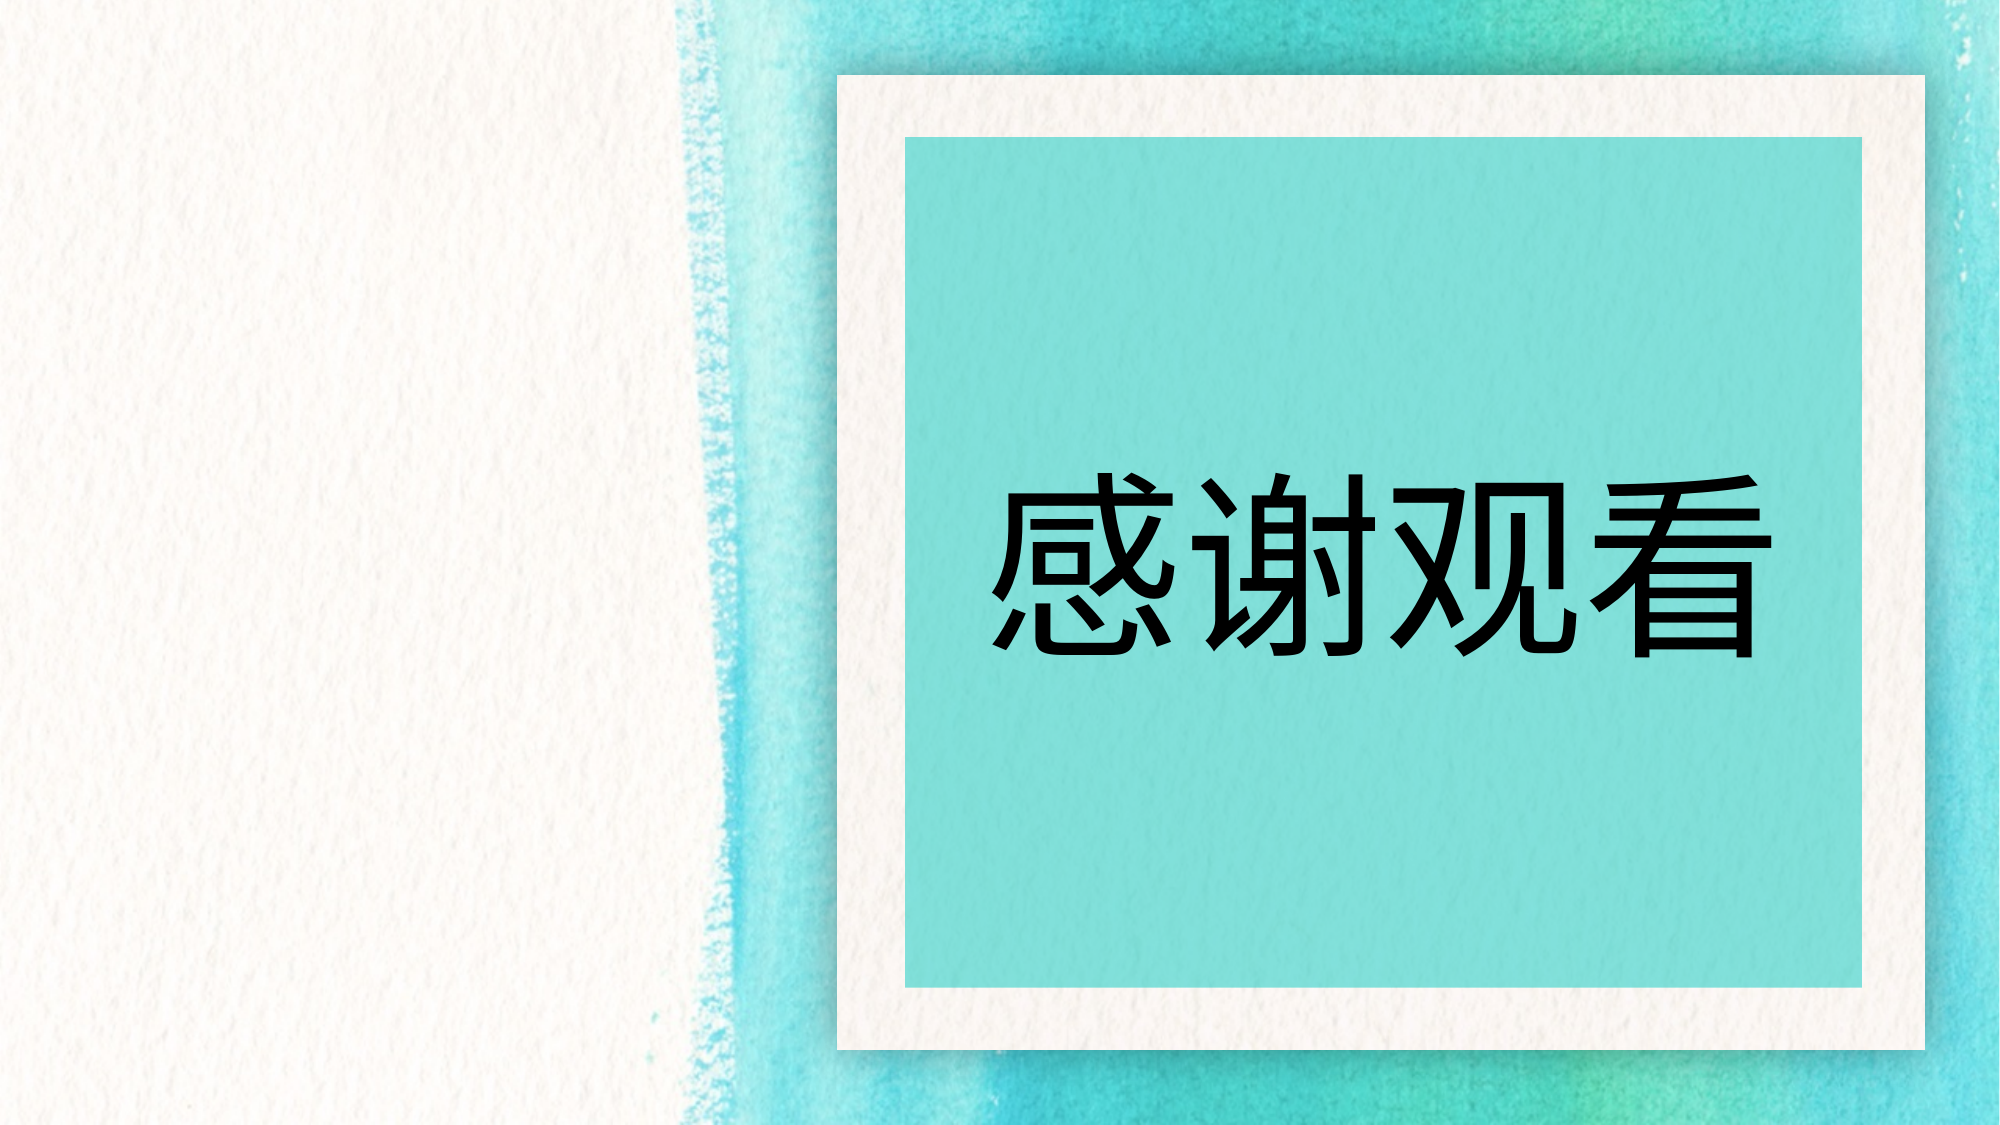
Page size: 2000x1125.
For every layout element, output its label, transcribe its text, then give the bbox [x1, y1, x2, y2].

text_box 感谢观看 [968, 433, 1799, 689]
text_box [905, 137, 1862, 988]
picture [0, 0, 2000, 1125]
